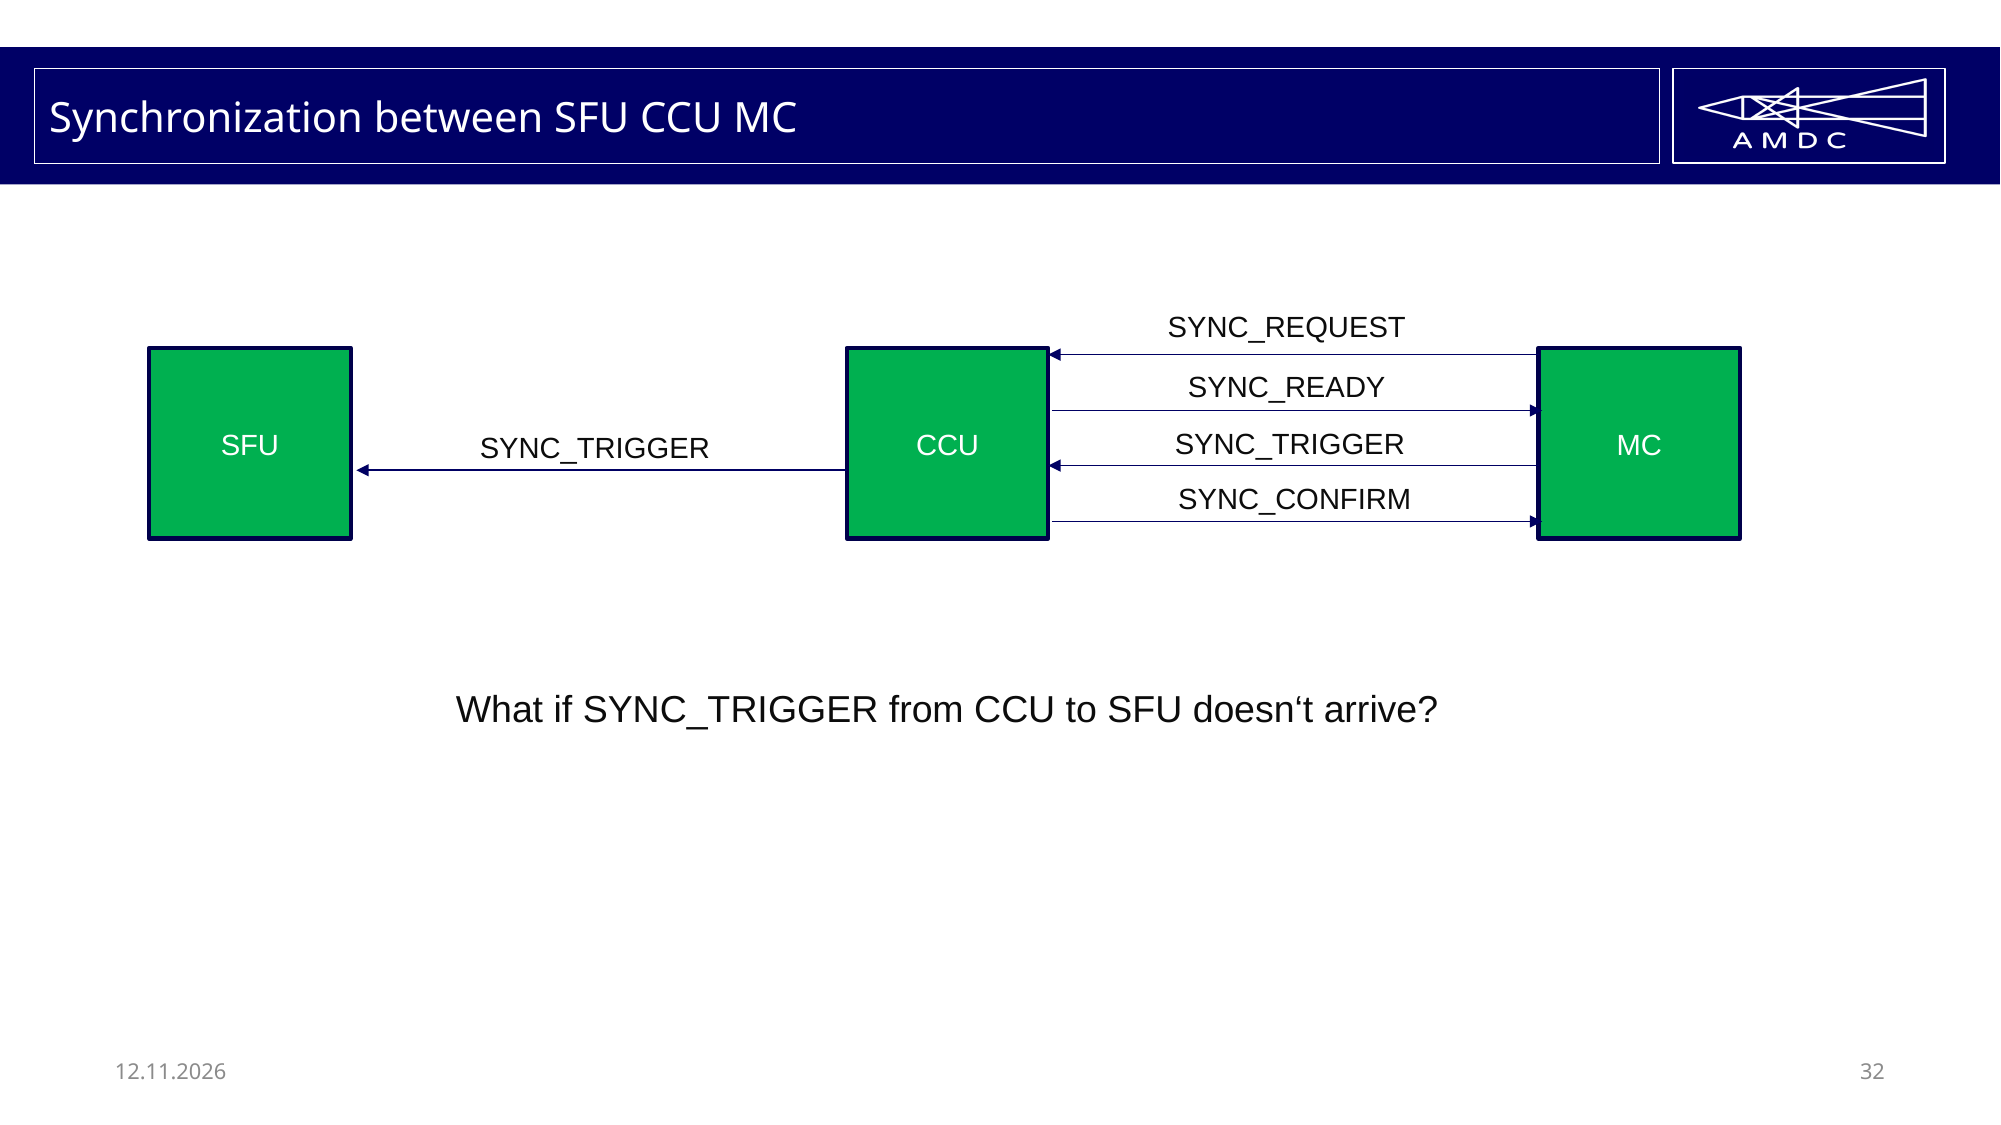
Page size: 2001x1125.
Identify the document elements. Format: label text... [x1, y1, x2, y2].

text_box SYNC_READY [1173, 364, 1401, 409]
text_box SYNC_TRIGGER [464, 422, 725, 469]
text_box SYNC_CONFIRM [1163, 474, 1427, 520]
text_box SFU [147, 346, 353, 541]
text_box CCU [845, 346, 1050, 541]
text_box MC [1536, 346, 1742, 541]
text_box What if SYNC_TRIGGER from CCU to SFU doesn‘t arrive? [441, 677, 1454, 783]
text_box SYNC_TRIGGER [1160, 418, 1420, 464]
slide_number 32 [1433, 1042, 1900, 1103]
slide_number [99, 1042, 567, 1103]
title Synchronization between SFU CCU MC [34, 68, 1660, 164]
text_box SYNC_REQUEST [1152, 300, 1421, 351]
picture [1684, 76, 1934, 156]
